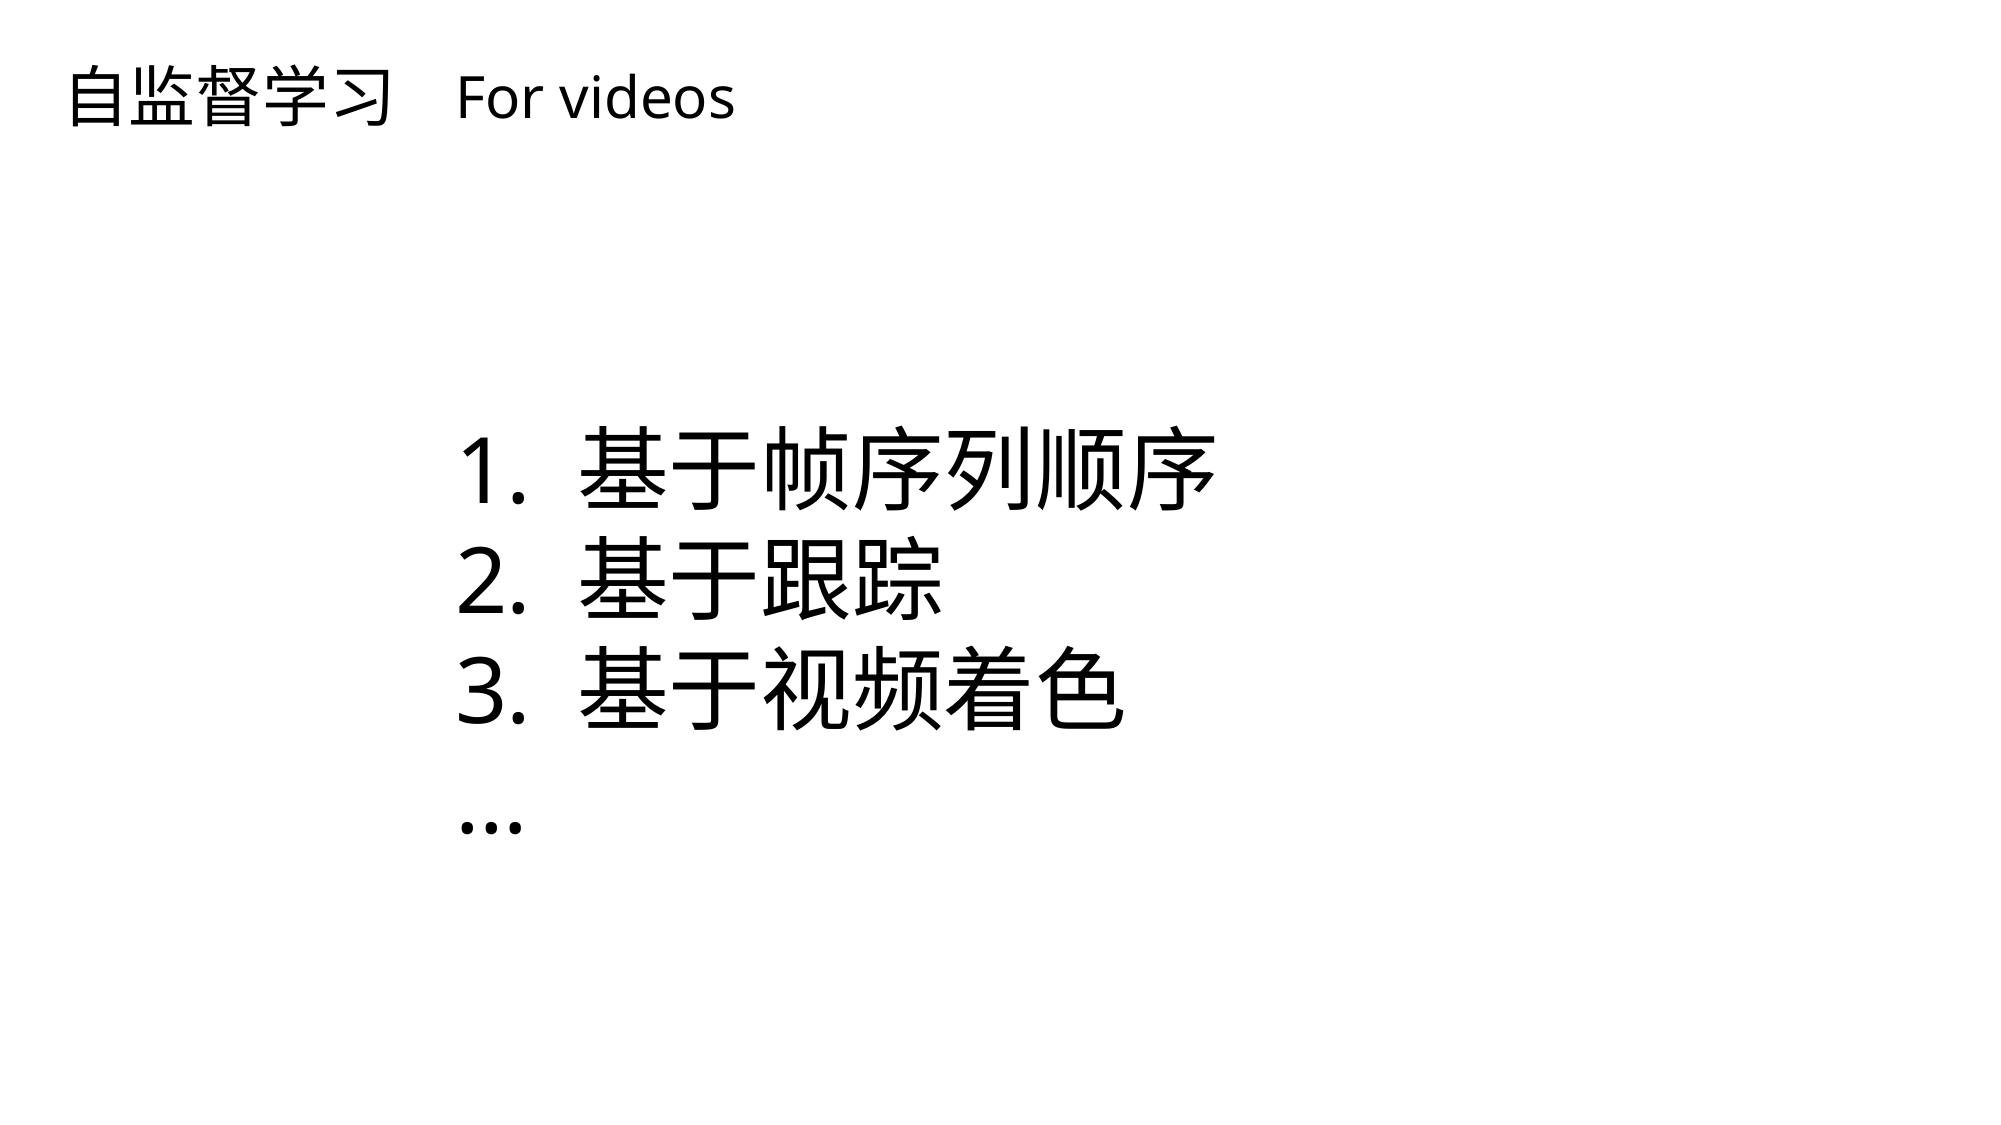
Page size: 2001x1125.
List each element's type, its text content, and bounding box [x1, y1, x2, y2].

text_box For videos [440, 52, 1255, 138]
text_box 自监督学习 [47, 47, 575, 143]
text_box 基于帧序列顺序 基于跟踪 基于视频着色 … [440, 404, 1761, 860]
